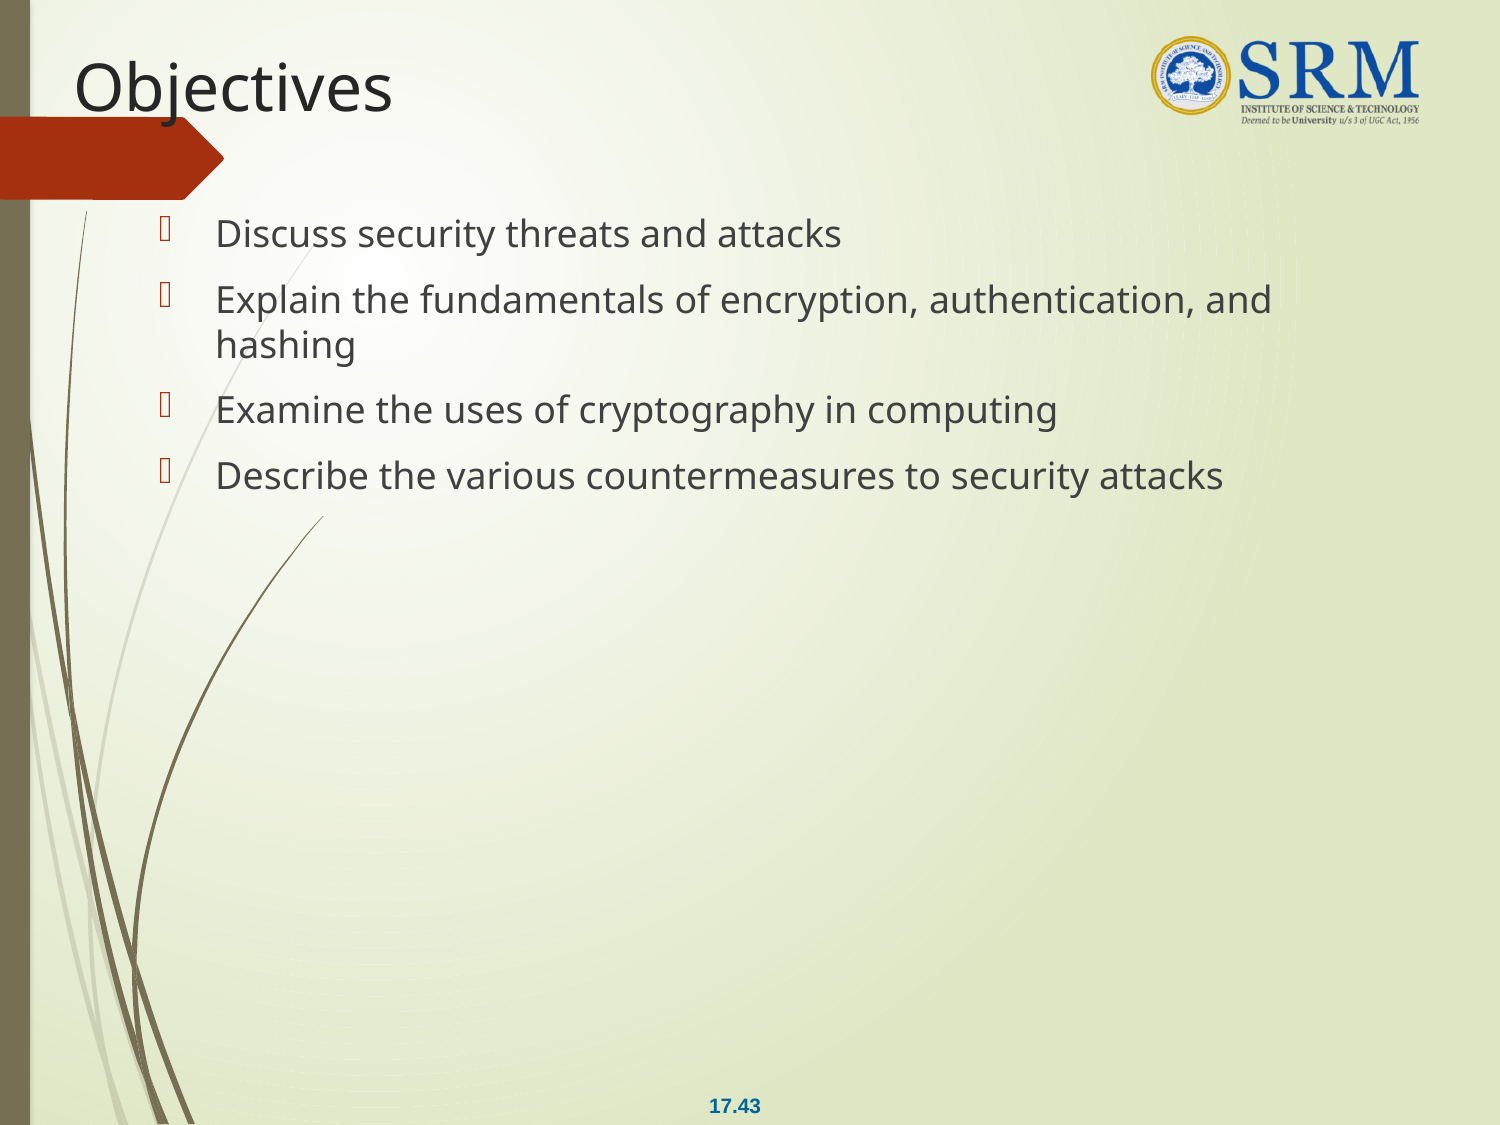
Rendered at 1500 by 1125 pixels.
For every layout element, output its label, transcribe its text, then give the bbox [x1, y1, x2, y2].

list Discuss security threats and attacks Explain the fundamentals of encryption, authentication, and hashing Examine the uses of cryptography in computing Describe the various countermeasures to security attacks [143, 202, 1399, 946]
title Objectives [58, 38, 1154, 133]
picture [1151, 36, 1419, 125]
